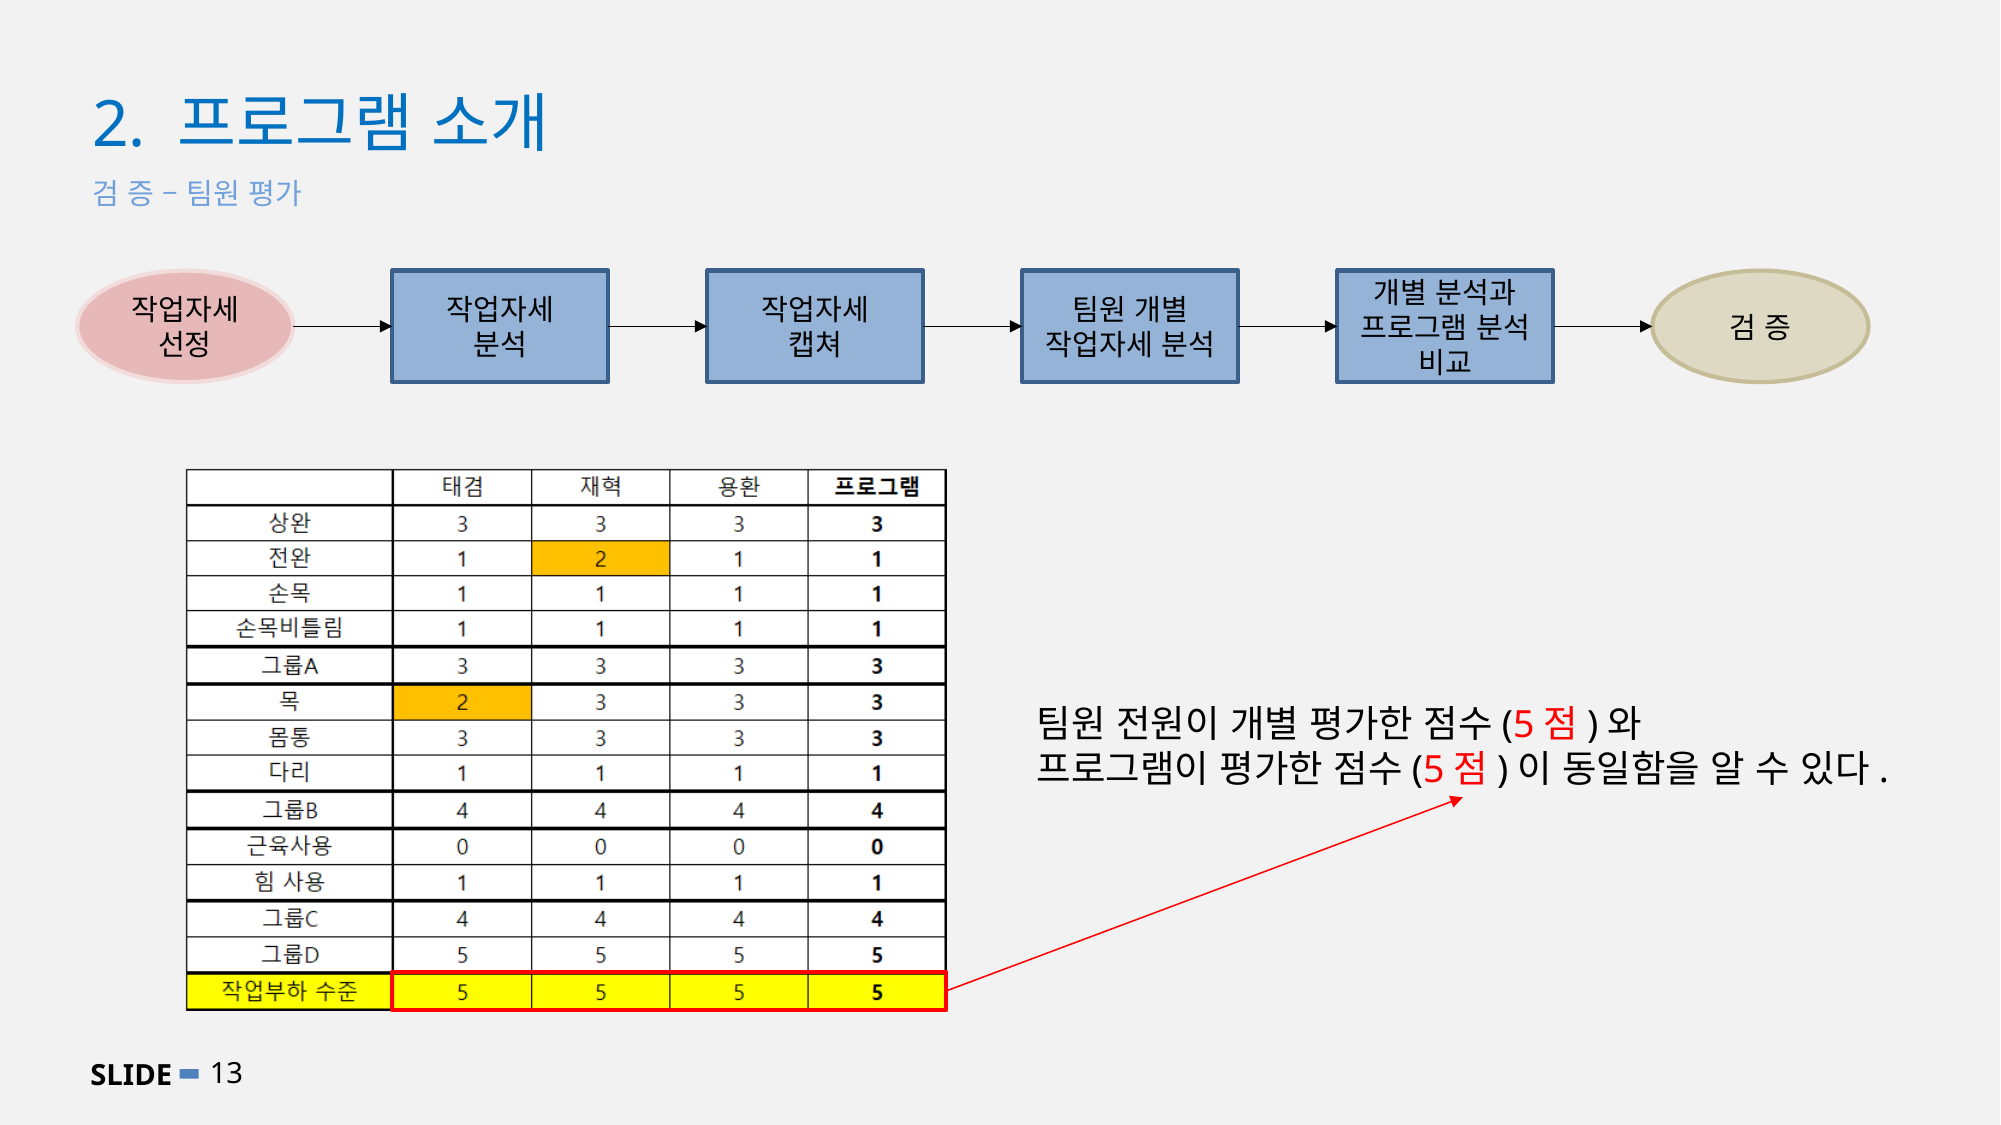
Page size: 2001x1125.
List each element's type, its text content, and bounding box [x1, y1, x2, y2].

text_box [945, 798, 1464, 992]
picture [184, 468, 947, 1011]
title 2. 프로그램 소개 [77, 75, 1941, 168]
list 검 증 – 팀원 평가 [77, 168, 1941, 240]
text_box 팀원 전원이 개별 평가한 점수(5점)와 프로그램이 평가한 점수(5점)이 동일함을 알 수 있다. [1022, 692, 1904, 798]
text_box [76, 270, 1869, 383]
